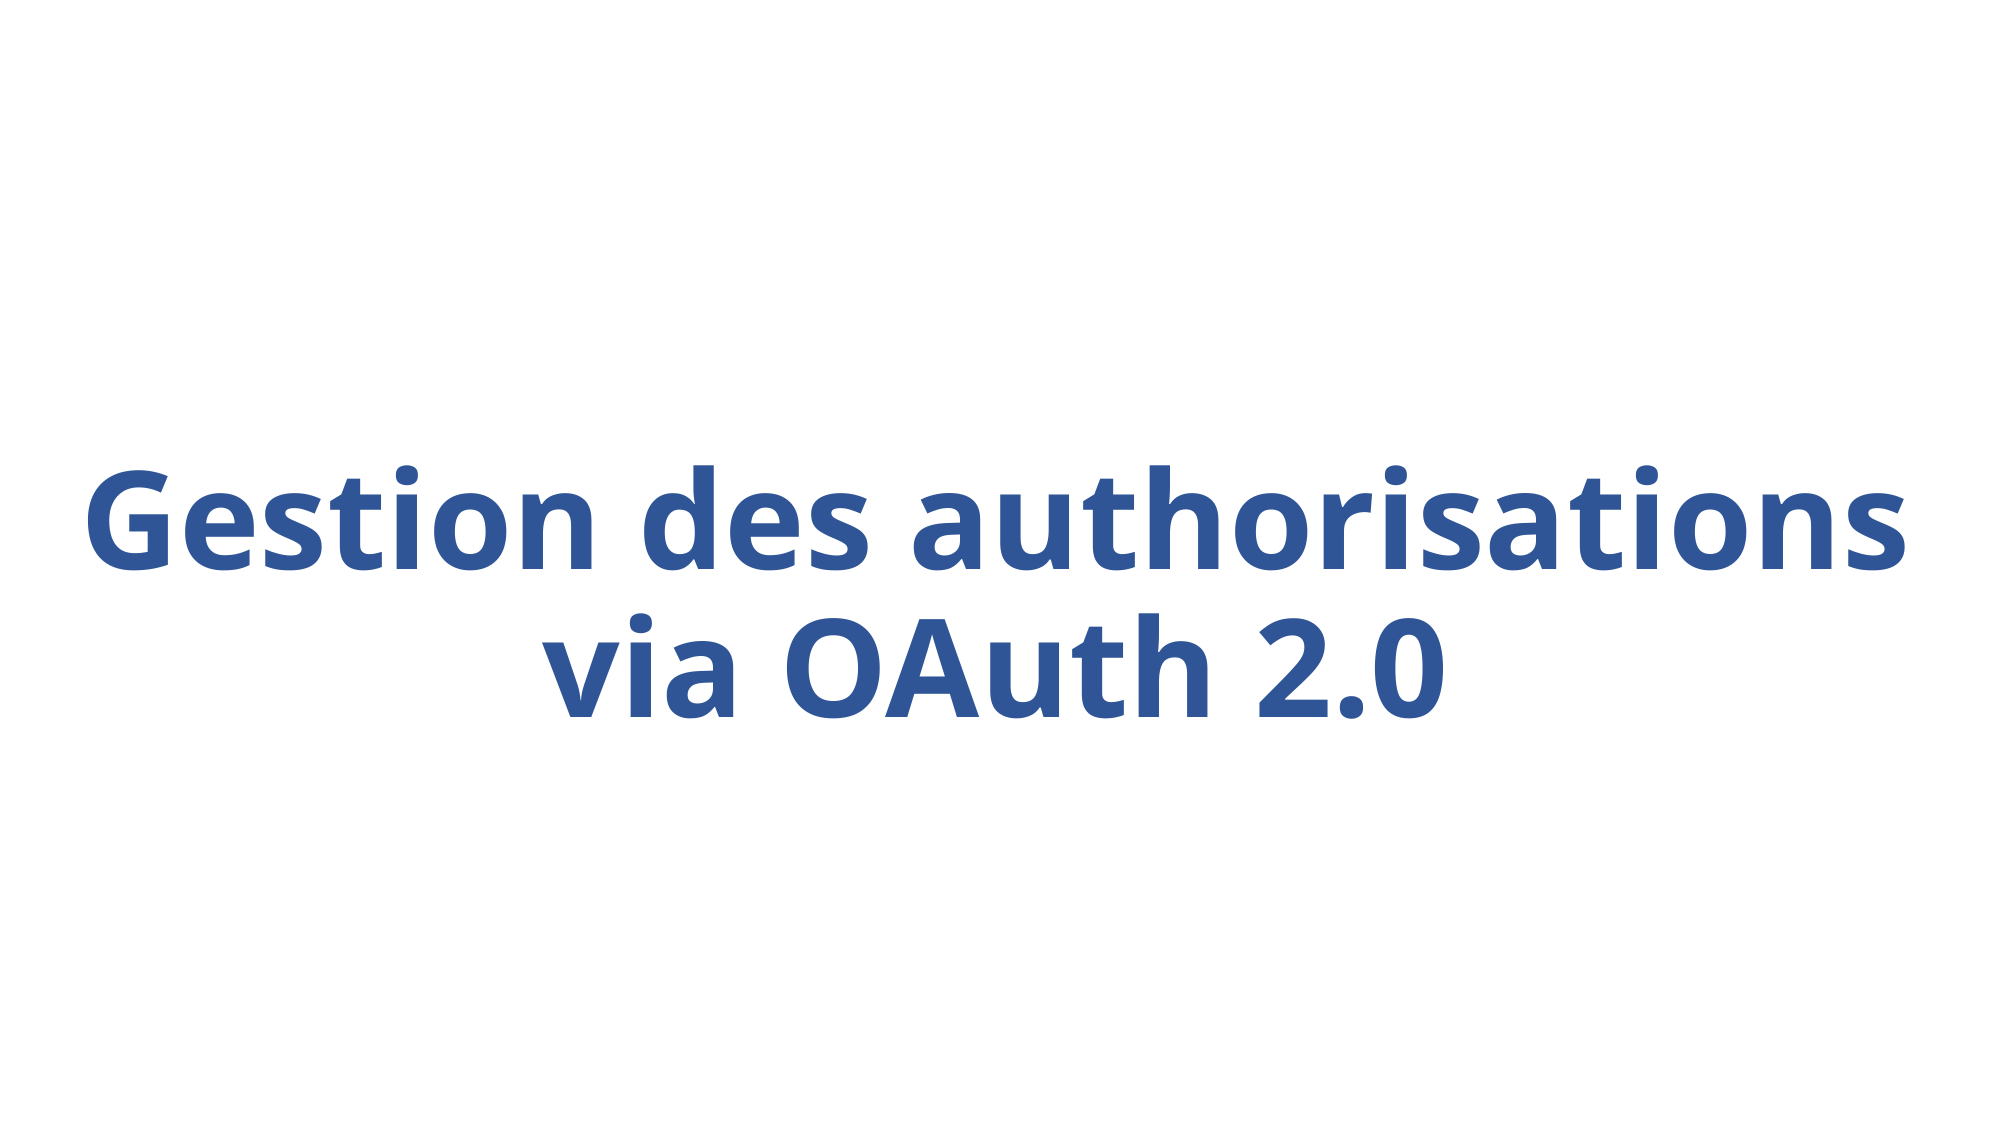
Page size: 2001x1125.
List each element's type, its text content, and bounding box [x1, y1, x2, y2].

title Gestion des authorisations via OAuth 2.0 [58, 370, 1934, 829]
